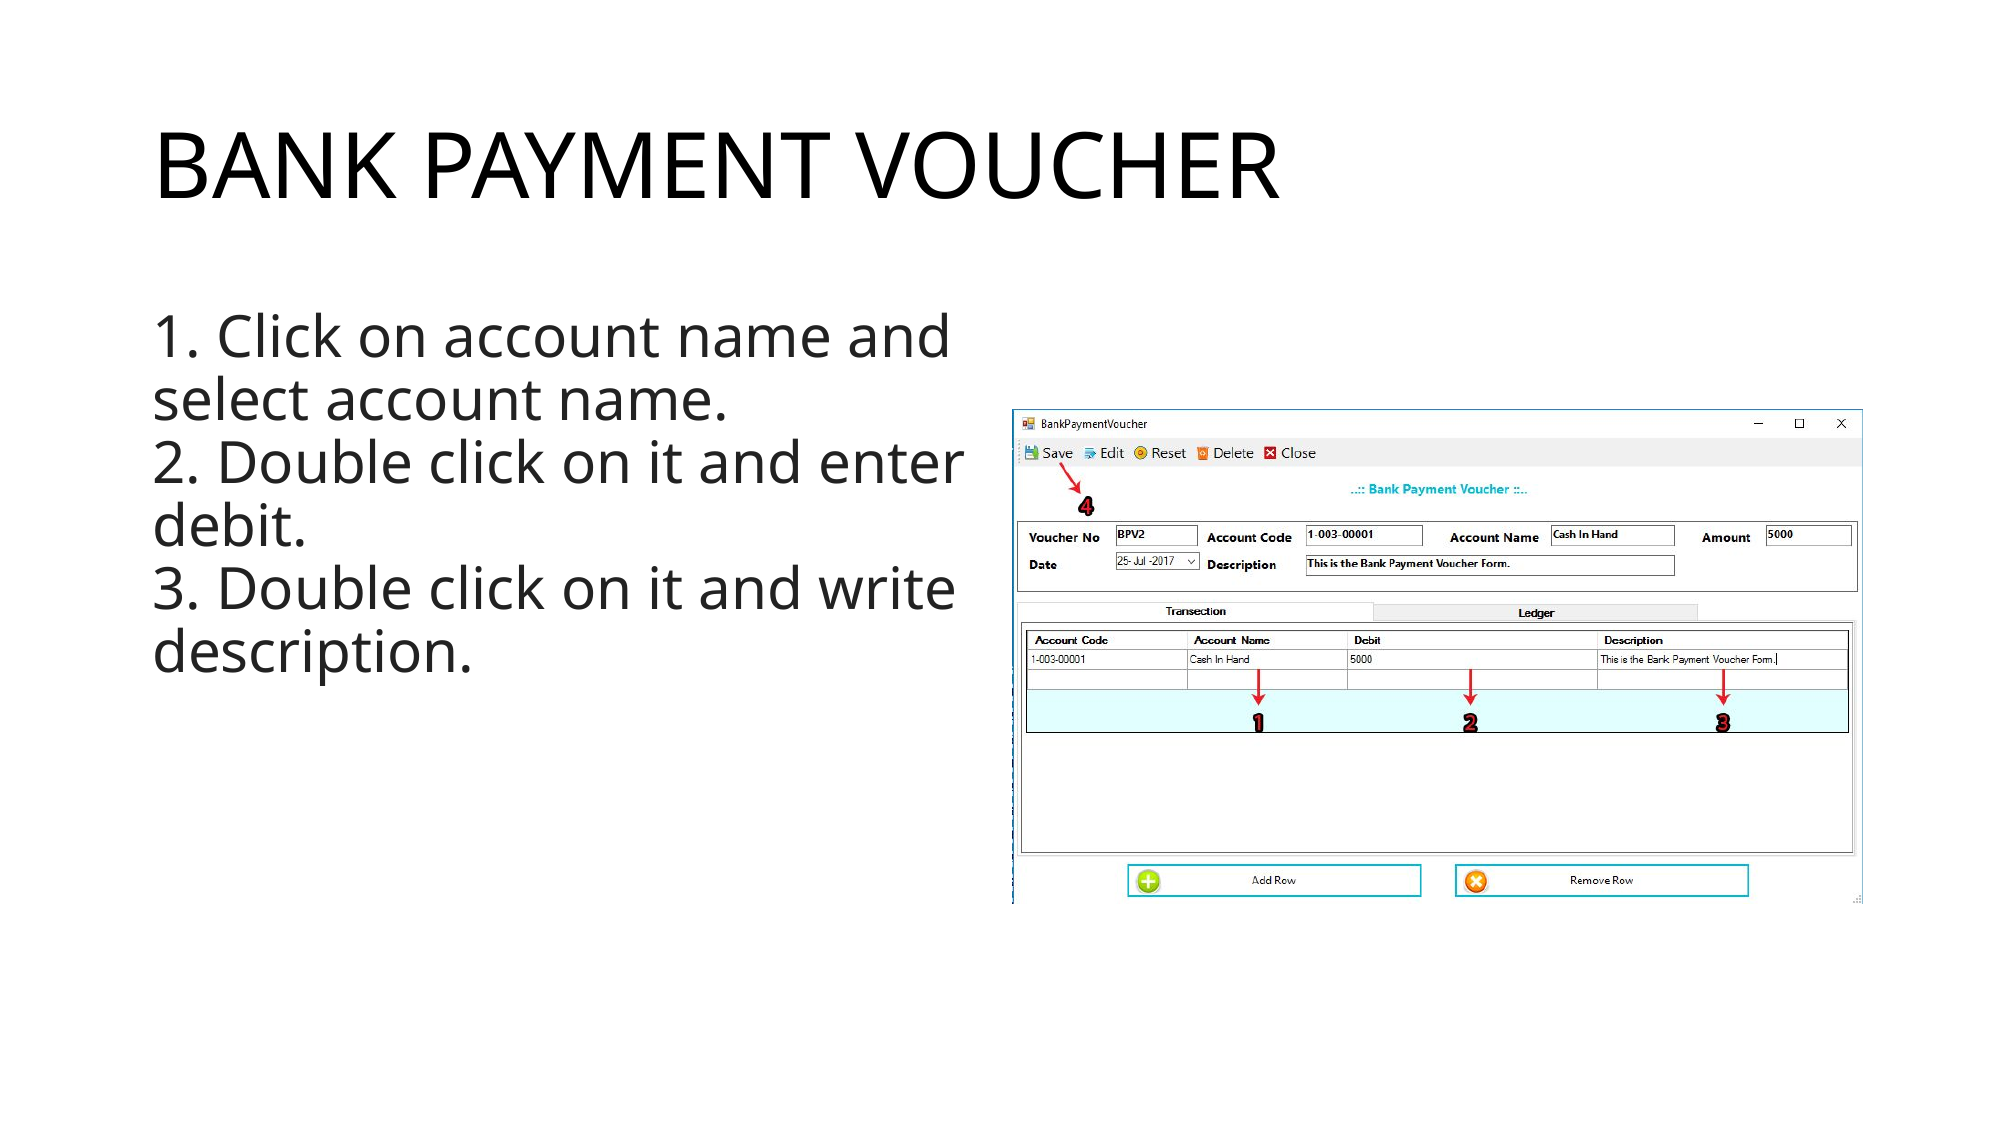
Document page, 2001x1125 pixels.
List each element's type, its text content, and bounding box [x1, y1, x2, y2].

title BANK PAYMENT VOUCHER [137, 59, 1863, 278]
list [1012, 409, 1863, 904]
list 1. Click on account name and select account name. 2. Double click on it and enter debit. 3. Double click on it and write description. [137, 299, 988, 1014]
